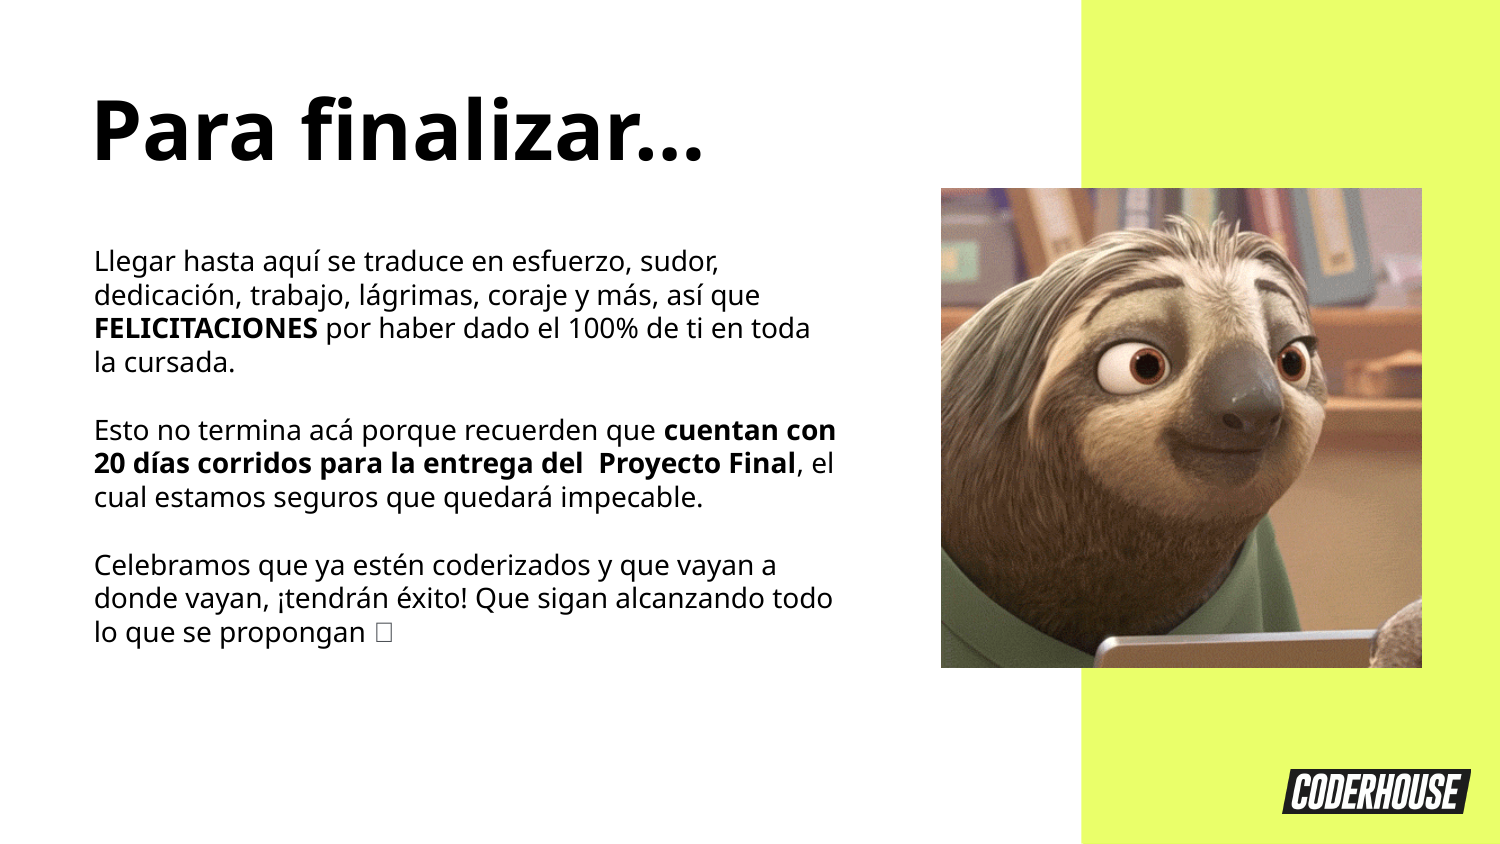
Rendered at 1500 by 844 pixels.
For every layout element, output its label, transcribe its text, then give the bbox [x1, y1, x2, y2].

text_box Llegar hasta aquí se traduce en esfuerzo, sudor, dedicación, trabajo, lágrimas, coraje y más, así que FELICITACIONES por haber dado el 100% de ti en toda la cursada. Esto no termina acá porque recuerden que cuentan con 20 días corridos para la entrega del Proyecto Final, el cual estamos seguros que quedará impecable. Celebramos que ya estén coderizados y que vayan a donde vayan, ¡tendrán éxito! Que sigan alcanzando todo lo que se propongan 🚀 [78, 228, 855, 663]
picture [0, 0, 1422, 844]
picture [1281, 769, 1471, 814]
text_box Para finalizar… [75, 73, 859, 194]
